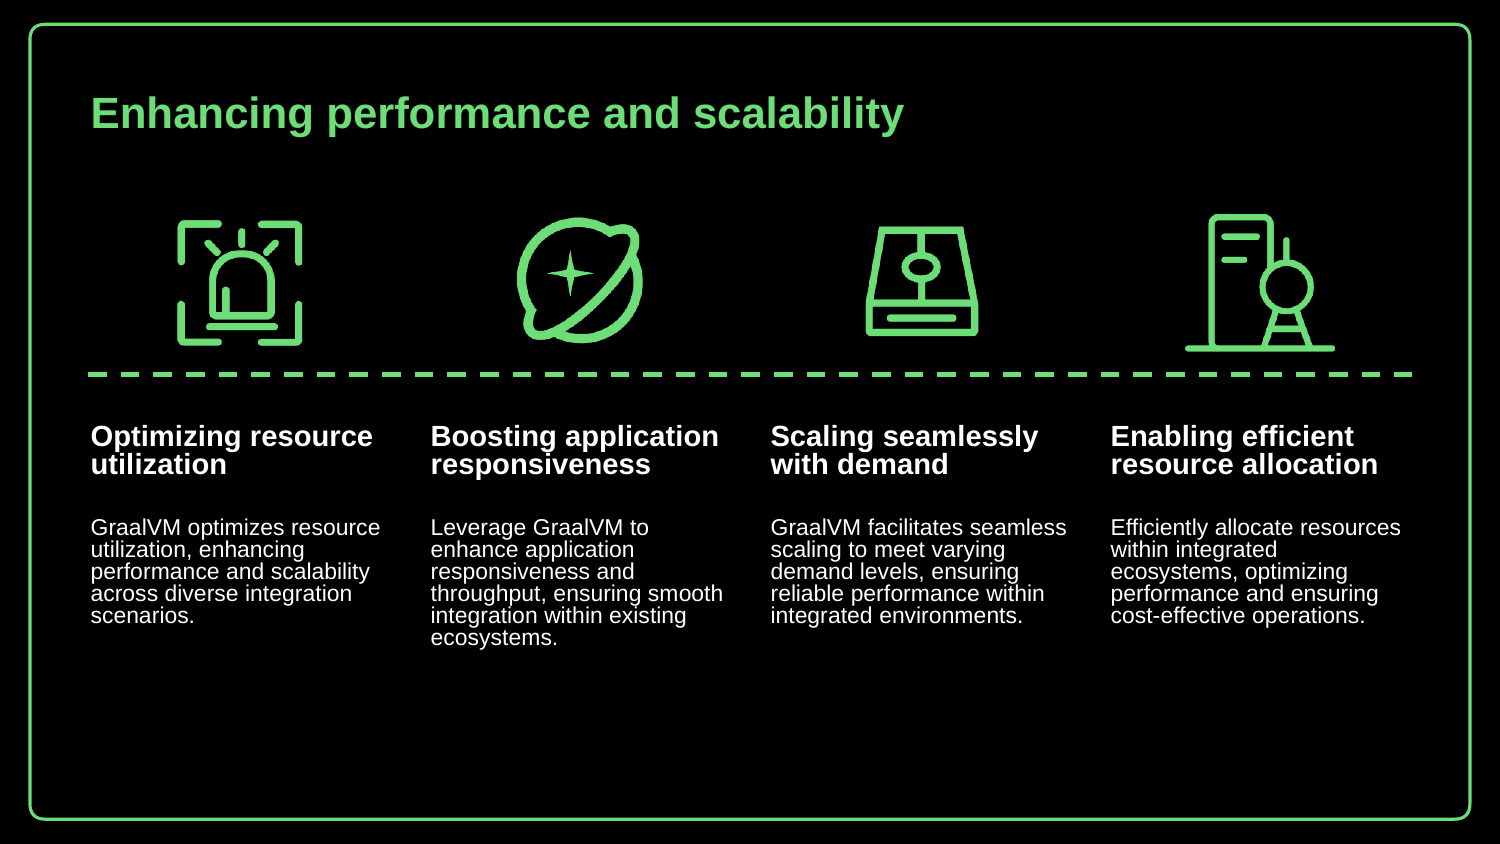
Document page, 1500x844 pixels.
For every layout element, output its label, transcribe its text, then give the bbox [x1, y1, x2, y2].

text_box Optimizing resource utilization [74, 408, 405, 496]
text_box GraalVM facilitates seamless scaling to meet varying demand levels, ensuring reliable performance within integrated environments. [754, 502, 1085, 644]
text_box Enabling efficient resource allocation [1094, 408, 1425, 496]
text_box [29, 24, 1470, 820]
text_box Efficiently allocate resources within integrated ecosystems, optimizing performance and ensuring cost-effective operations. [1094, 502, 1425, 644]
picture [1184, 207, 1335, 358]
text_box Boosting application responsiveness [414, 408, 745, 496]
text_box GraalVM optimizes resource utilization, enhancing performance and scalability across diverse integration scenarios. [74, 502, 405, 644]
text_box Leverage GraalVM to enhance application responsiveness and throughput, ensuring smooth integration within existing ecosystems. [414, 502, 745, 666]
picture [504, 207, 655, 358]
text_box Enhancing performance and scalability [74, 78, 1425, 153]
picture [164, 207, 315, 358]
picture [844, 207, 995, 358]
text_box Scaling seamlessly with demand [754, 408, 1085, 496]
